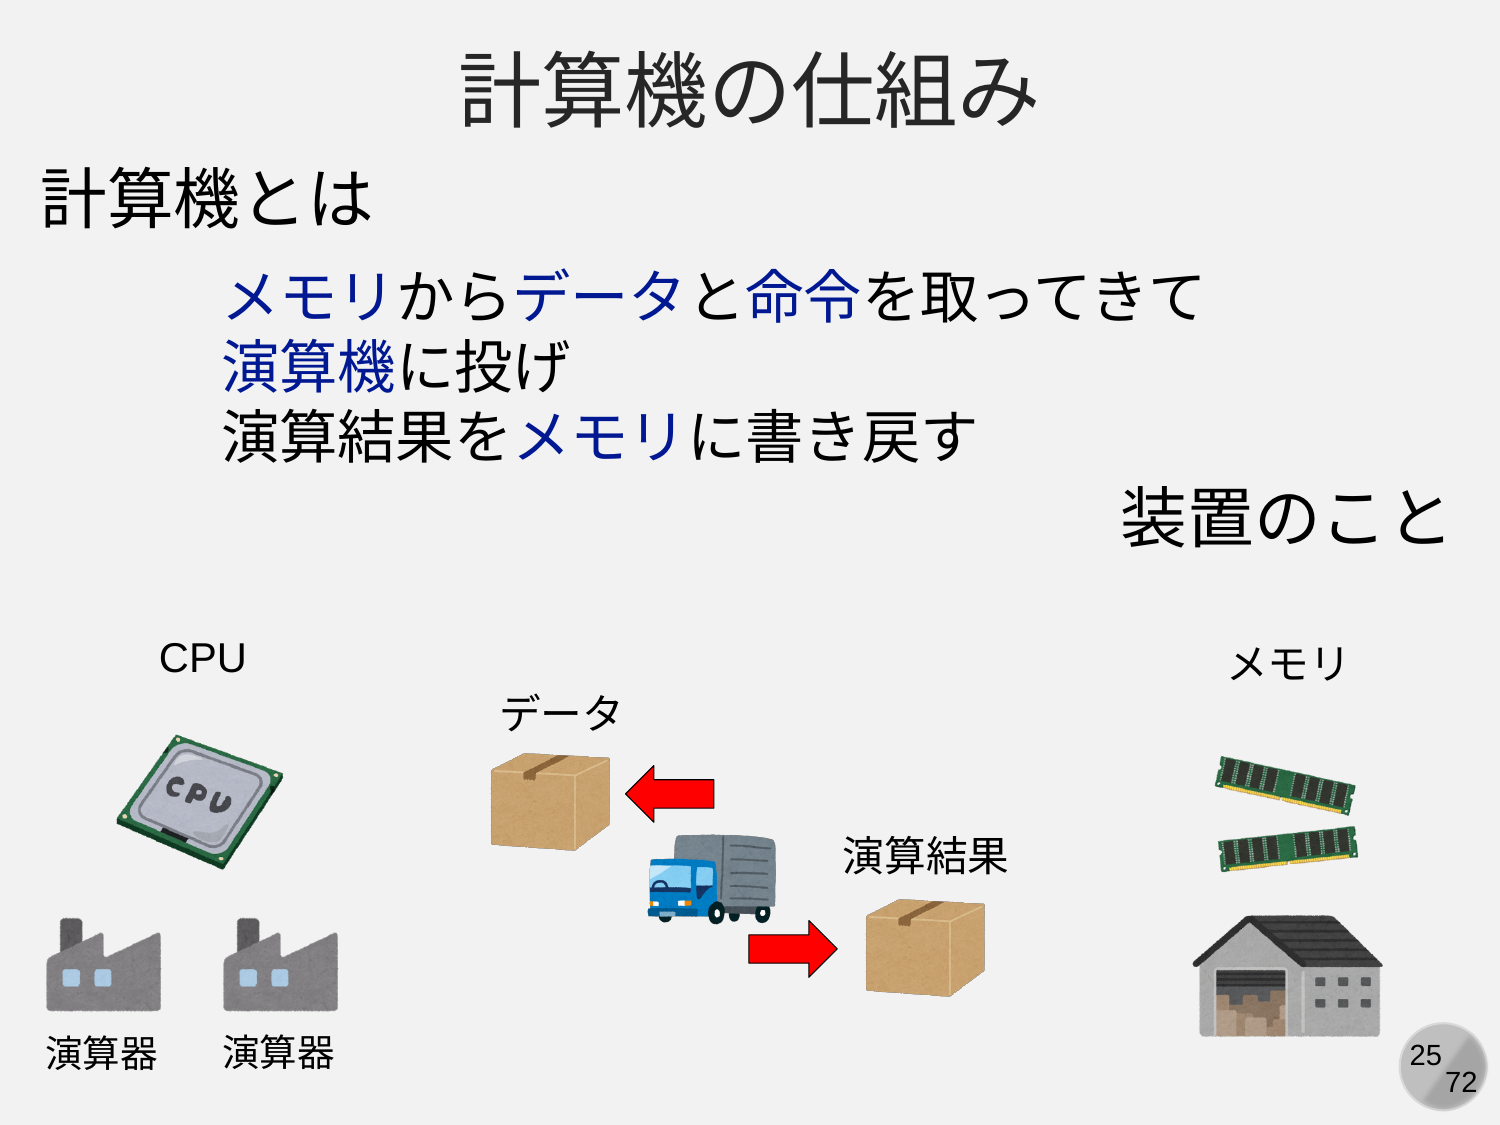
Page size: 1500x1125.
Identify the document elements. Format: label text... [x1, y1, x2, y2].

picture [865, 885, 987, 1007]
text_box メモリ [1211, 630, 1367, 695]
text_box 装置のこと [1105, 467, 1470, 563]
text_box 演算器 [30, 1023, 173, 1083]
text_box [748, 920, 838, 978]
picture [490, 739, 612, 861]
picture [643, 827, 779, 934]
picture [1187, 893, 1388, 1067]
picture [112, 729, 286, 879]
text_box メモリからデータと命令を取ってきて 演算機に投げ 演算結果をメモリに書き戻す [206, 252, 1341, 478]
picture [218, 906, 344, 1024]
text_box [625, 765, 715, 823]
list 計算機の仕組み [0, 31, 1500, 155]
text_box 演算器 [207, 1021, 350, 1082]
text_box 計算機とは [25, 148, 389, 244]
text_box データ [484, 680, 640, 746]
picture [41, 906, 167, 1024]
text_box CPU [144, 622, 262, 688]
text_box 演算結果 [828, 822, 1025, 888]
picture [1210, 736, 1364, 892]
